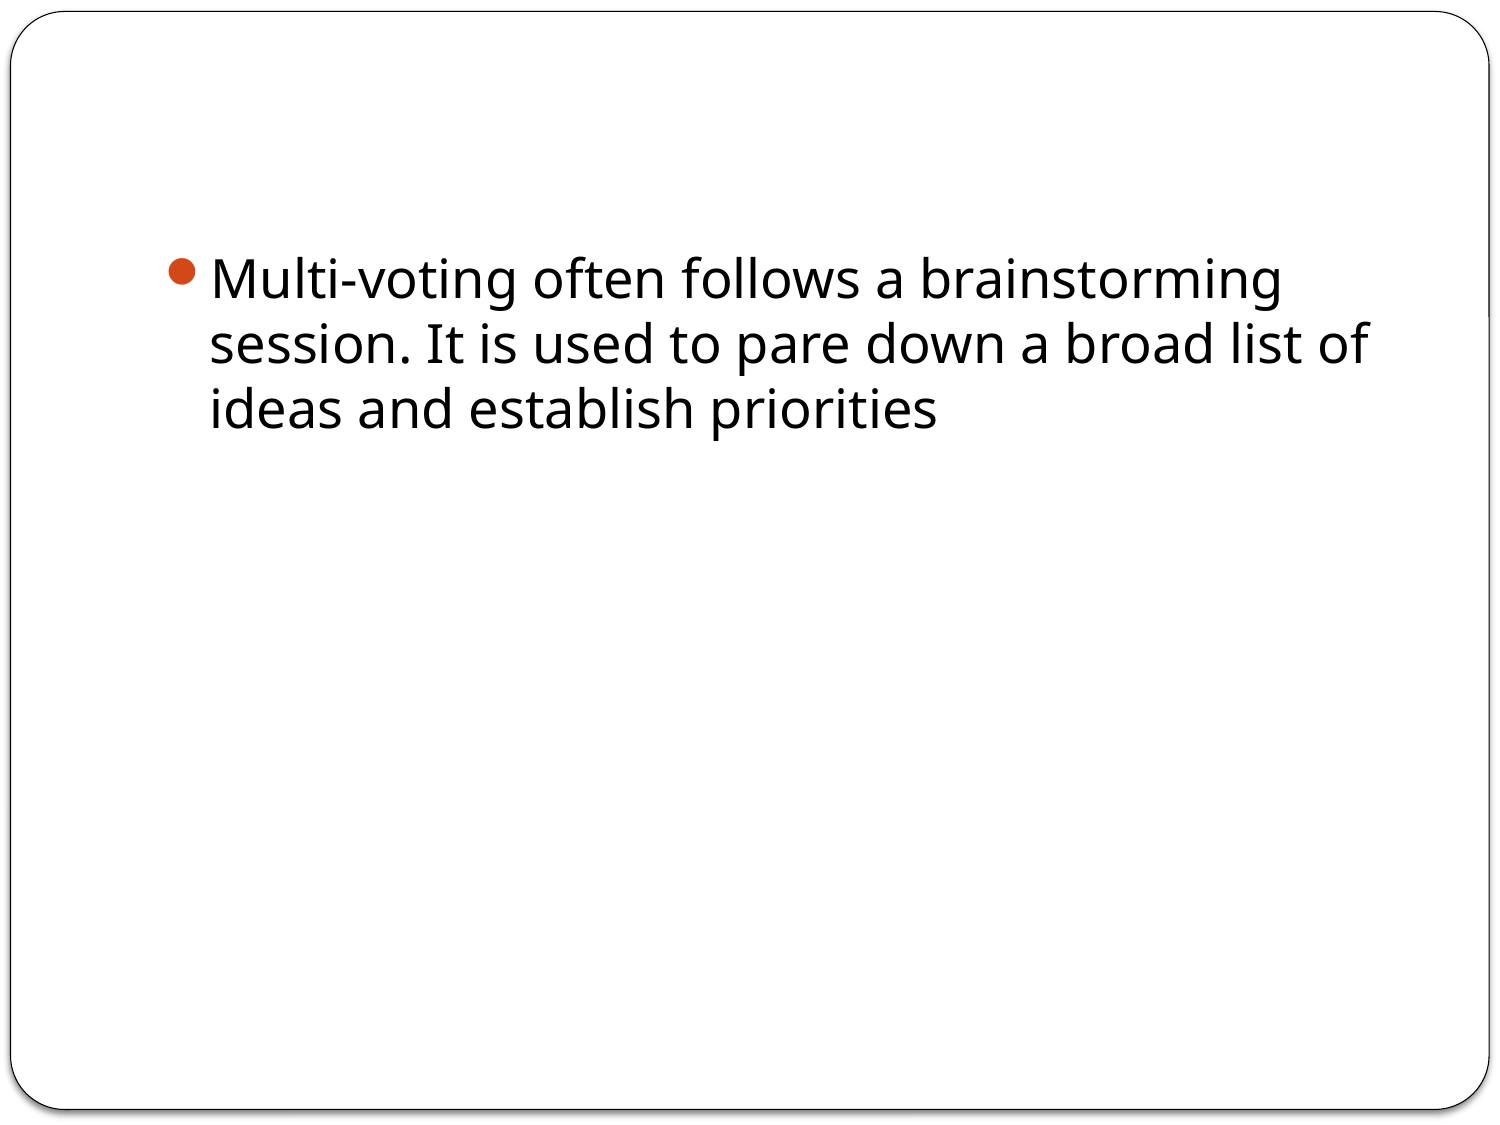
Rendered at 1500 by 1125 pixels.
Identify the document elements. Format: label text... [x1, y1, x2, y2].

list Multi-voting often follows a brainstorming session. It is used to pare down a broad list of ideas and establish priorities [150, 237, 1425, 988]
